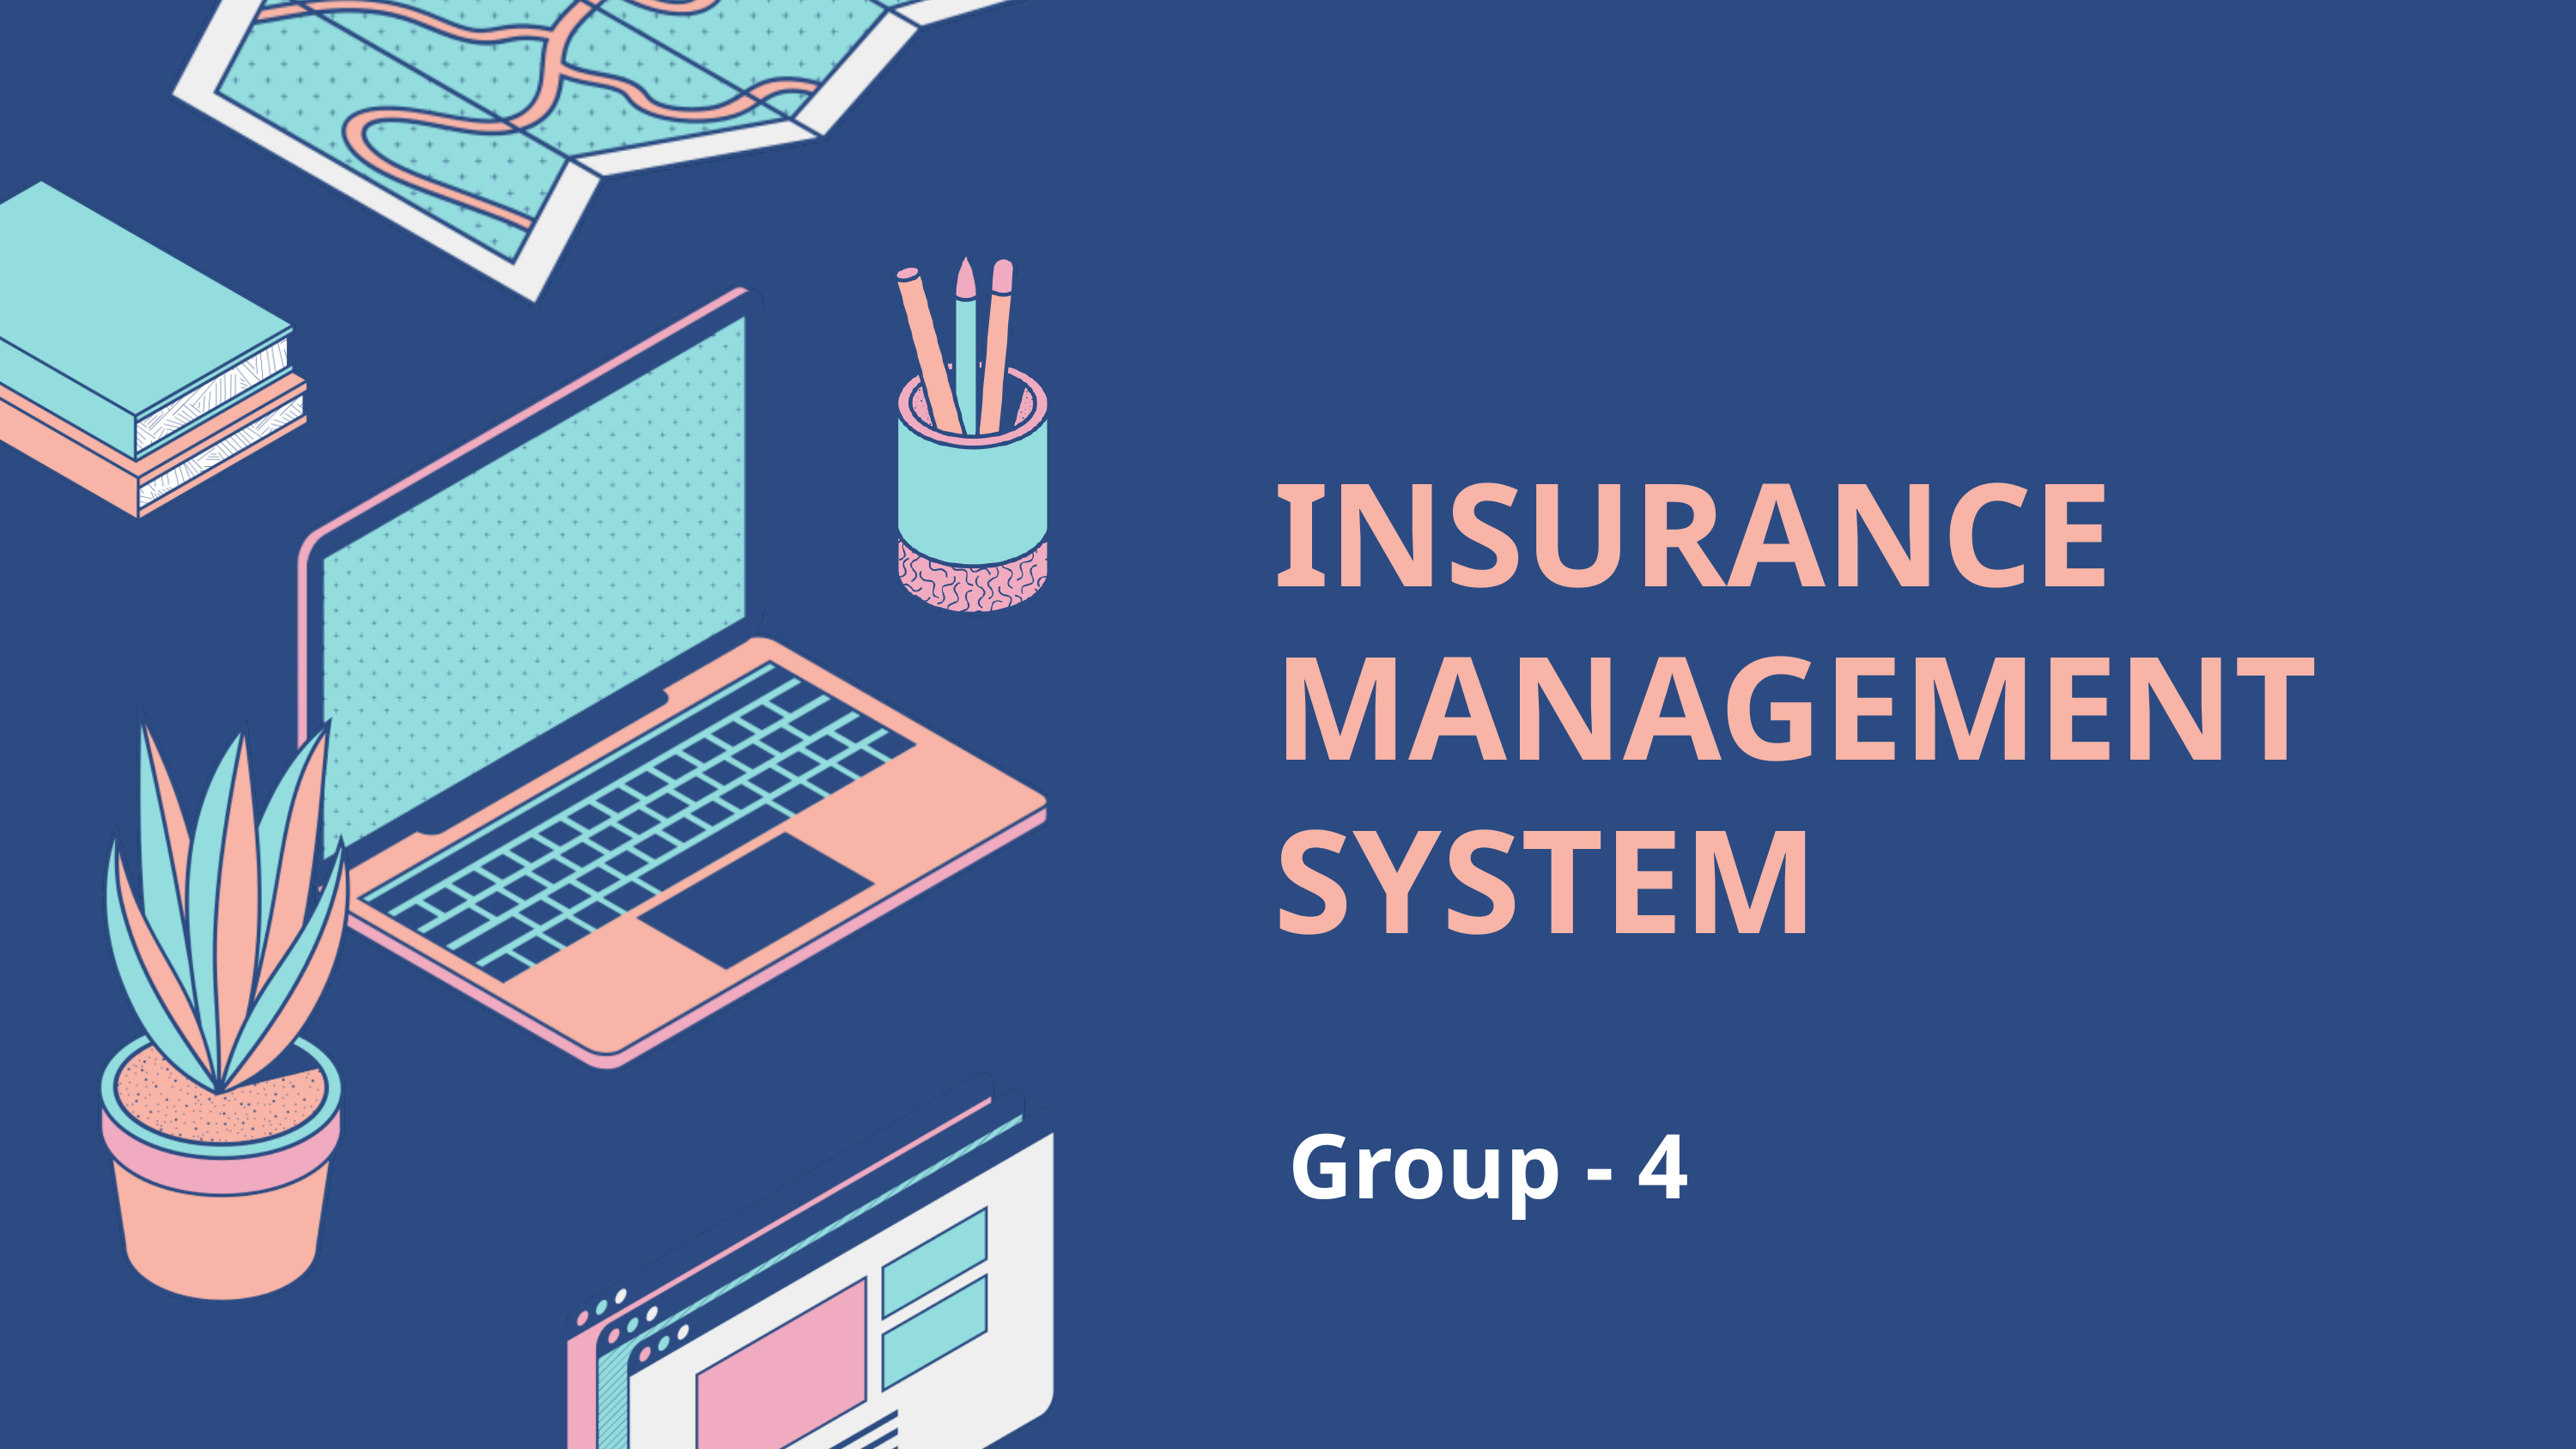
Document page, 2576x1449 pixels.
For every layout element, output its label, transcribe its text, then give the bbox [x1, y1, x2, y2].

text_box Group - 4 [1288, 1088, 2445, 1345]
picture [0, 0, 1119, 1449]
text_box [1273, 441, 2432, 1073]
